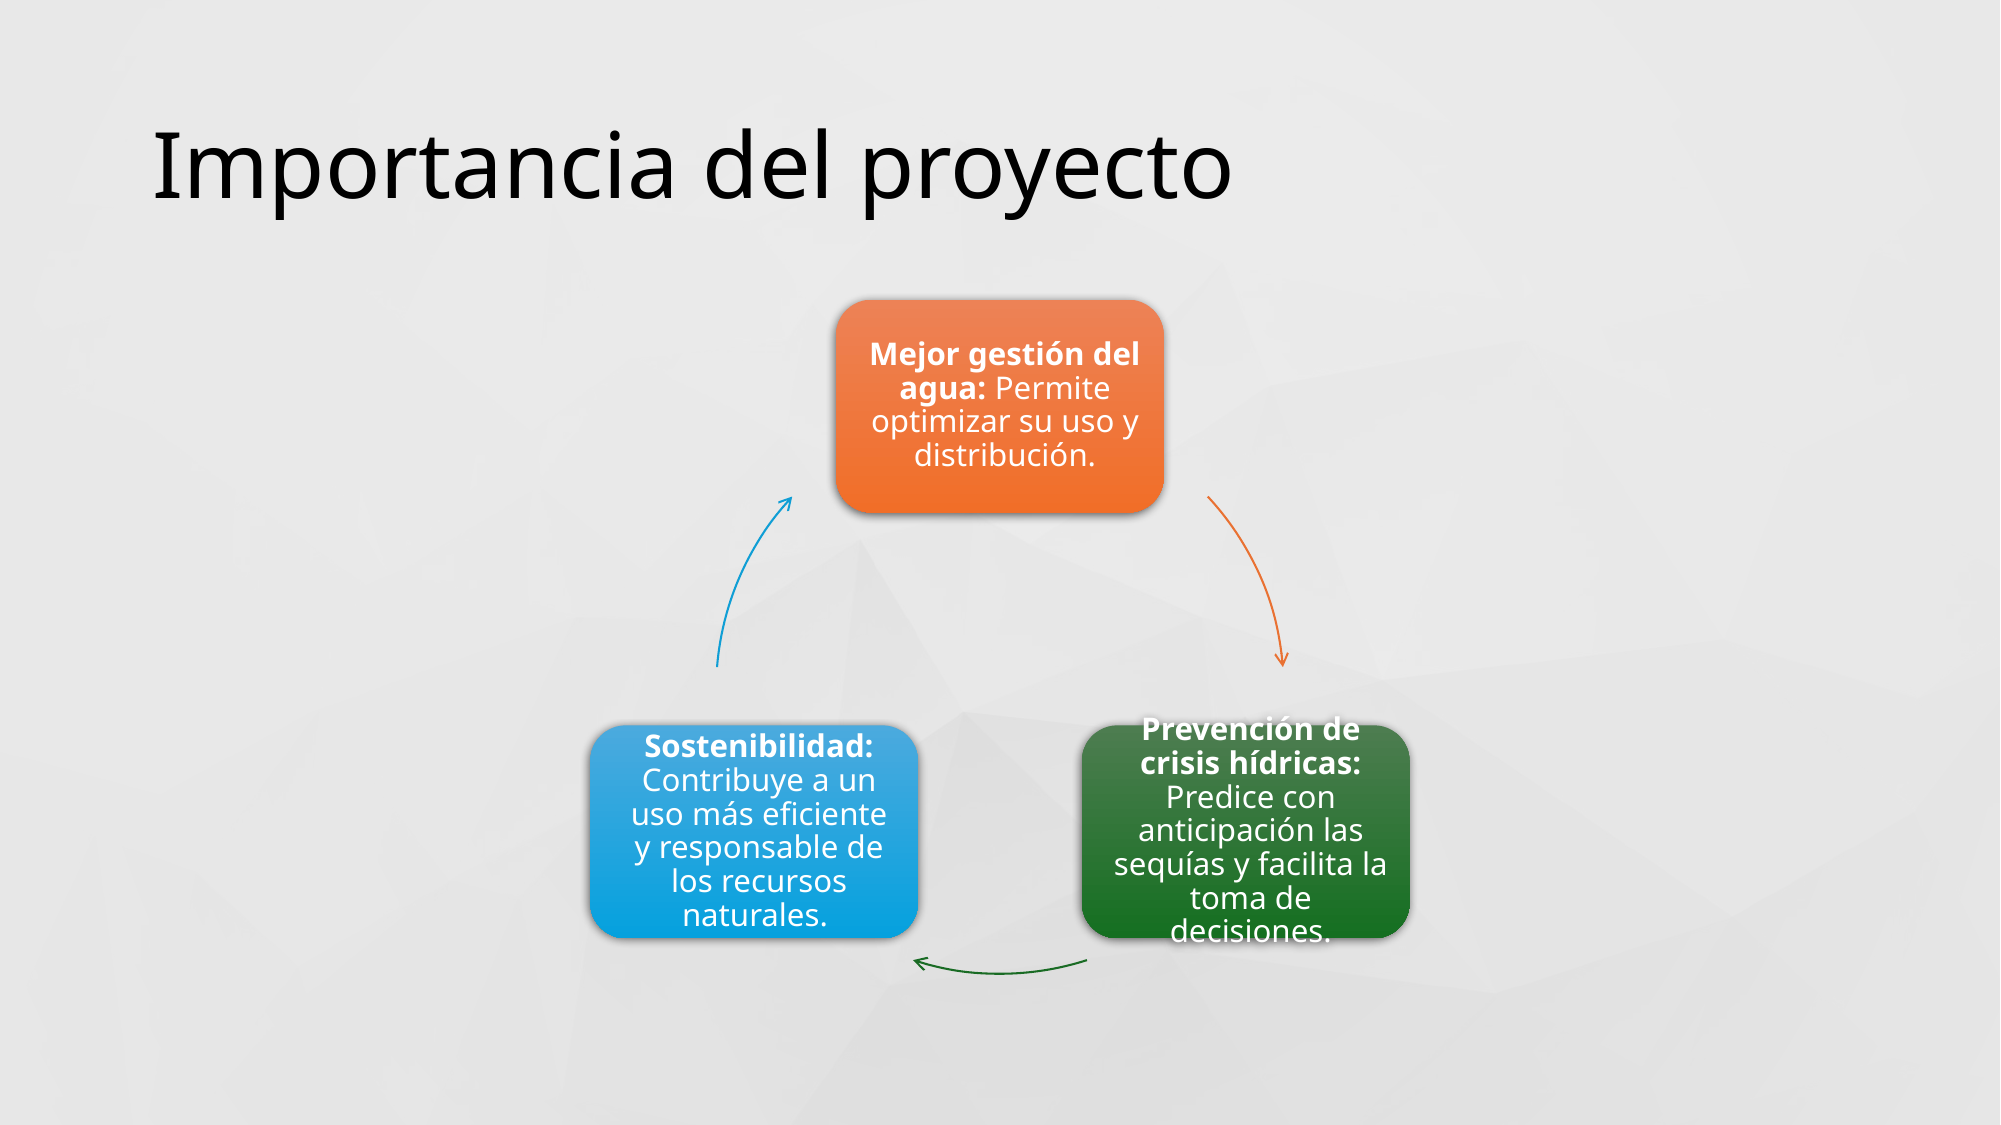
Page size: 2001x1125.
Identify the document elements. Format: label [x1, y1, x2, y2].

list [136, 298, 1863, 1014]
picture [0, 0, 2000, 1125]
